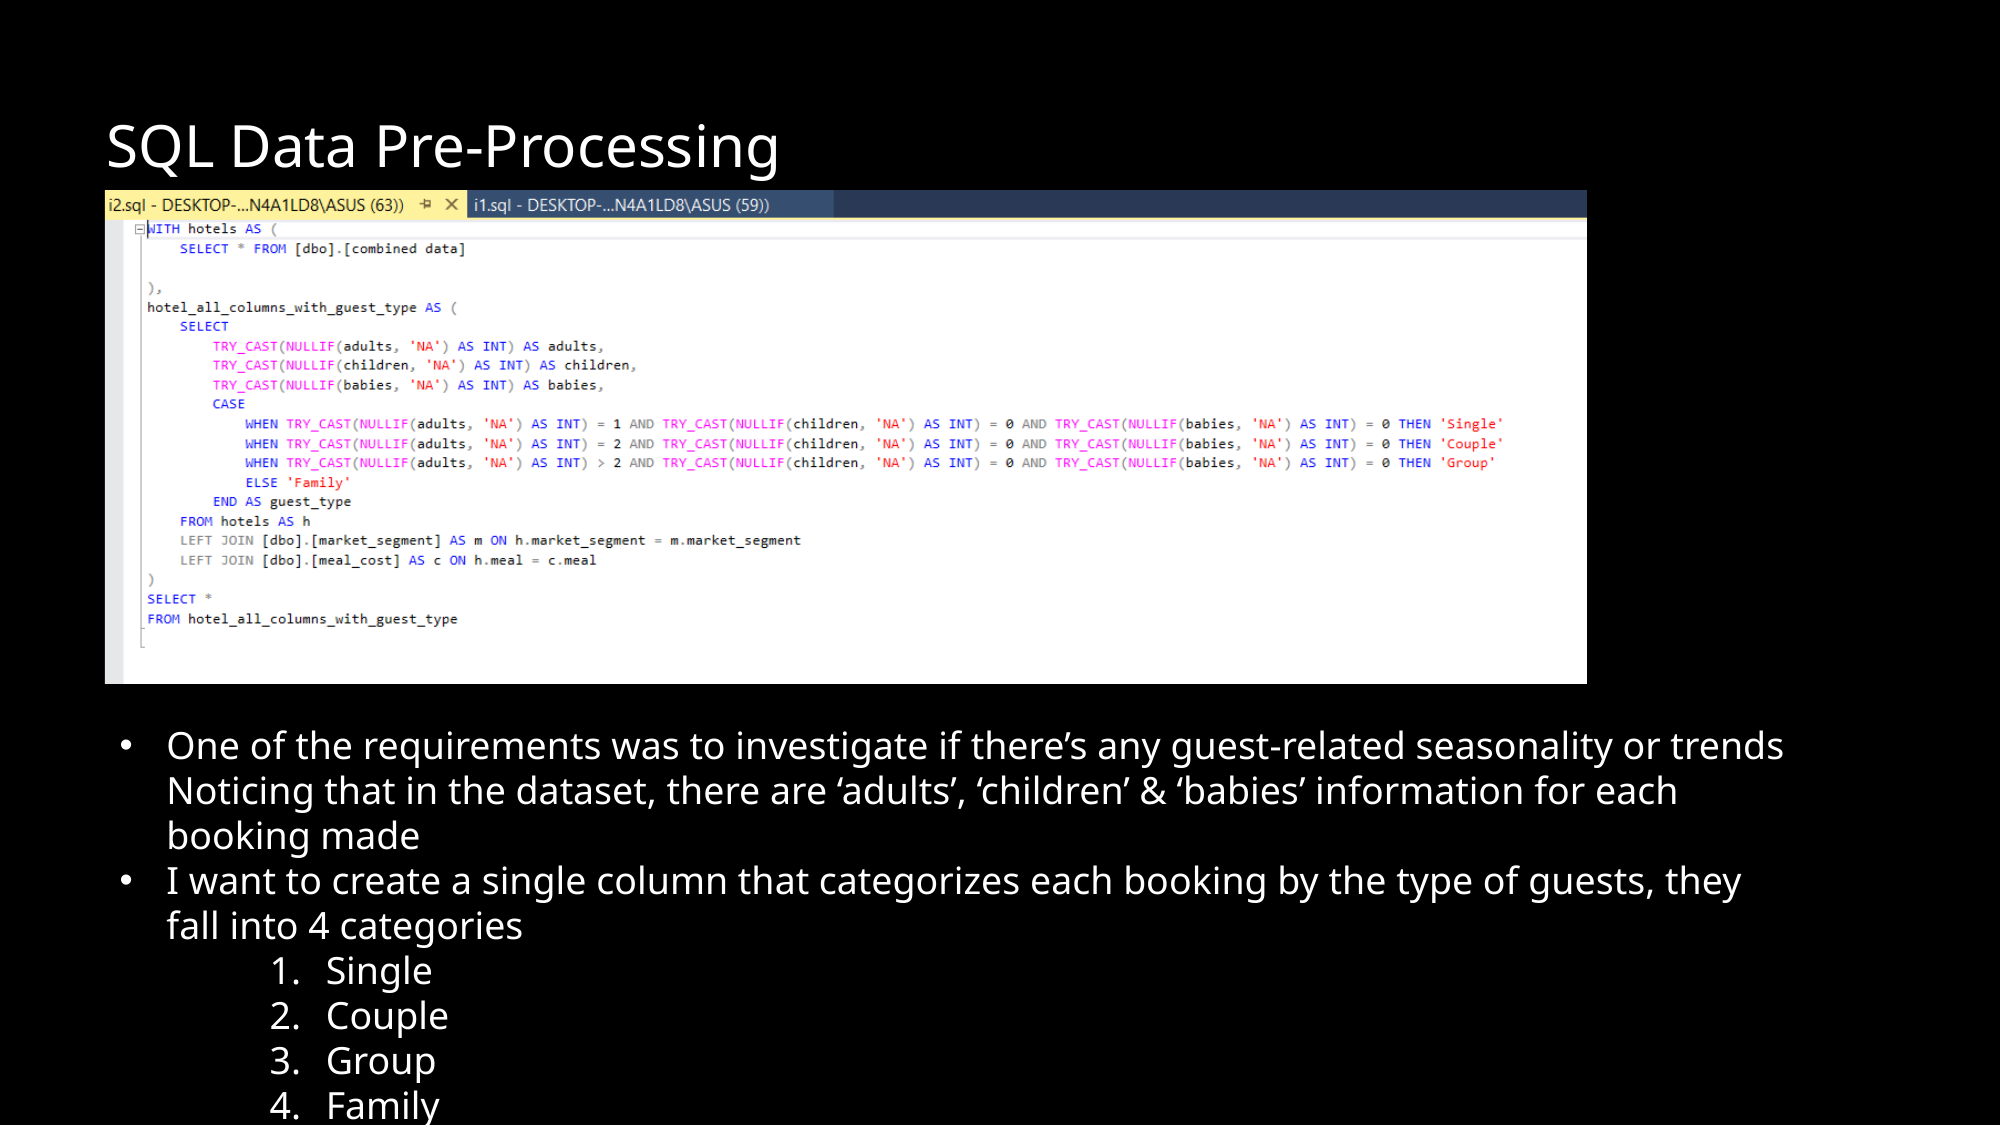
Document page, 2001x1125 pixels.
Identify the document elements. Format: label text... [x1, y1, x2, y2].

picture [104, 190, 1588, 684]
text_box SQL Data Pre-Processing [91, 101, 871, 232]
text_box One of the requirements was to investigate if there’s any guest-related seasonality or trends Noticing that in the dataset, there are ‘adults’, ‘children’ & ‘babies’ information for each booking made I want to create a single column that categorizes each booking by the type of guests, they fall into 4 categories Single Couple Group Family [104, 714, 1820, 1125]
